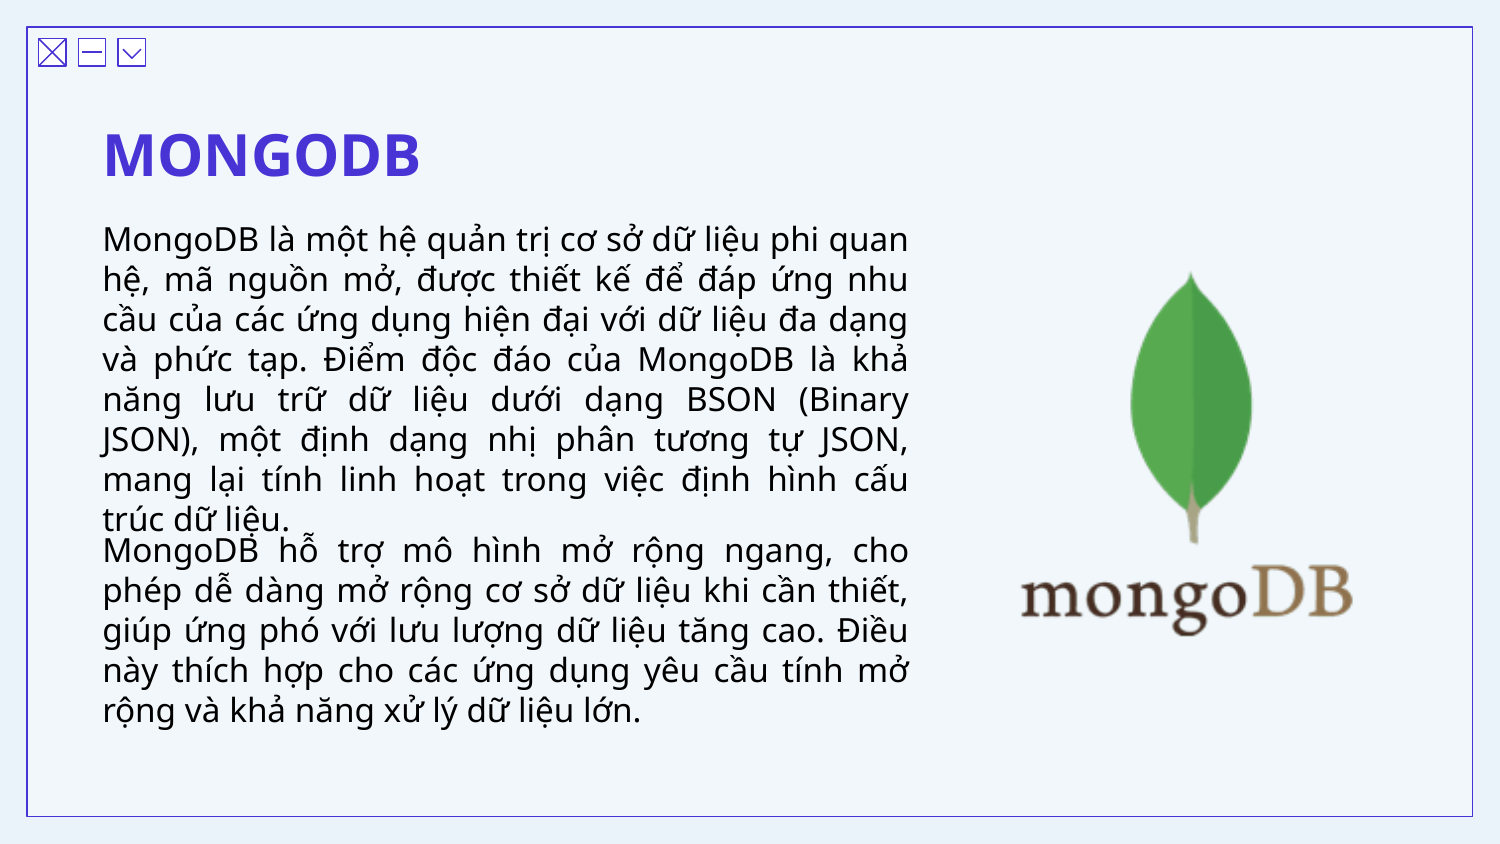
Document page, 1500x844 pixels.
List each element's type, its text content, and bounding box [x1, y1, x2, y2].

picture [937, 196, 1444, 704]
title MONGODB [87, 103, 525, 211]
text_box MongoDB hỗ trợ mô hình mở rộng ngang, cho phép dễ dàng mở rộng cơ sở dữ liệu khi cần thiết, giúp ứng phó với lưu lượng dữ liệu tăng cao. Điều này thích hợp cho các ứng dụng yêu cầu tính mở rộng và khả năng xử lý dữ liệu lớn. [87, 521, 925, 737]
text_box MongoDB là một hệ quản trị cơ sở dữ liệu phi quan hệ, mã nguồn mở, được thiết kế để đáp ứng nhu cầu của các ứng dụng hiện đại với dữ liệu đa dạng và phức tạp. Điểm độc đáo của MongoDB là khả năng lưu trữ dữ liệu dưới dạng BSON (Binary JSON), một định dạng nhị phân tương tự JSON, mang lại tính linh hoạt trong việc định hình cấu trúc dữ liệu. [87, 211, 925, 521]
